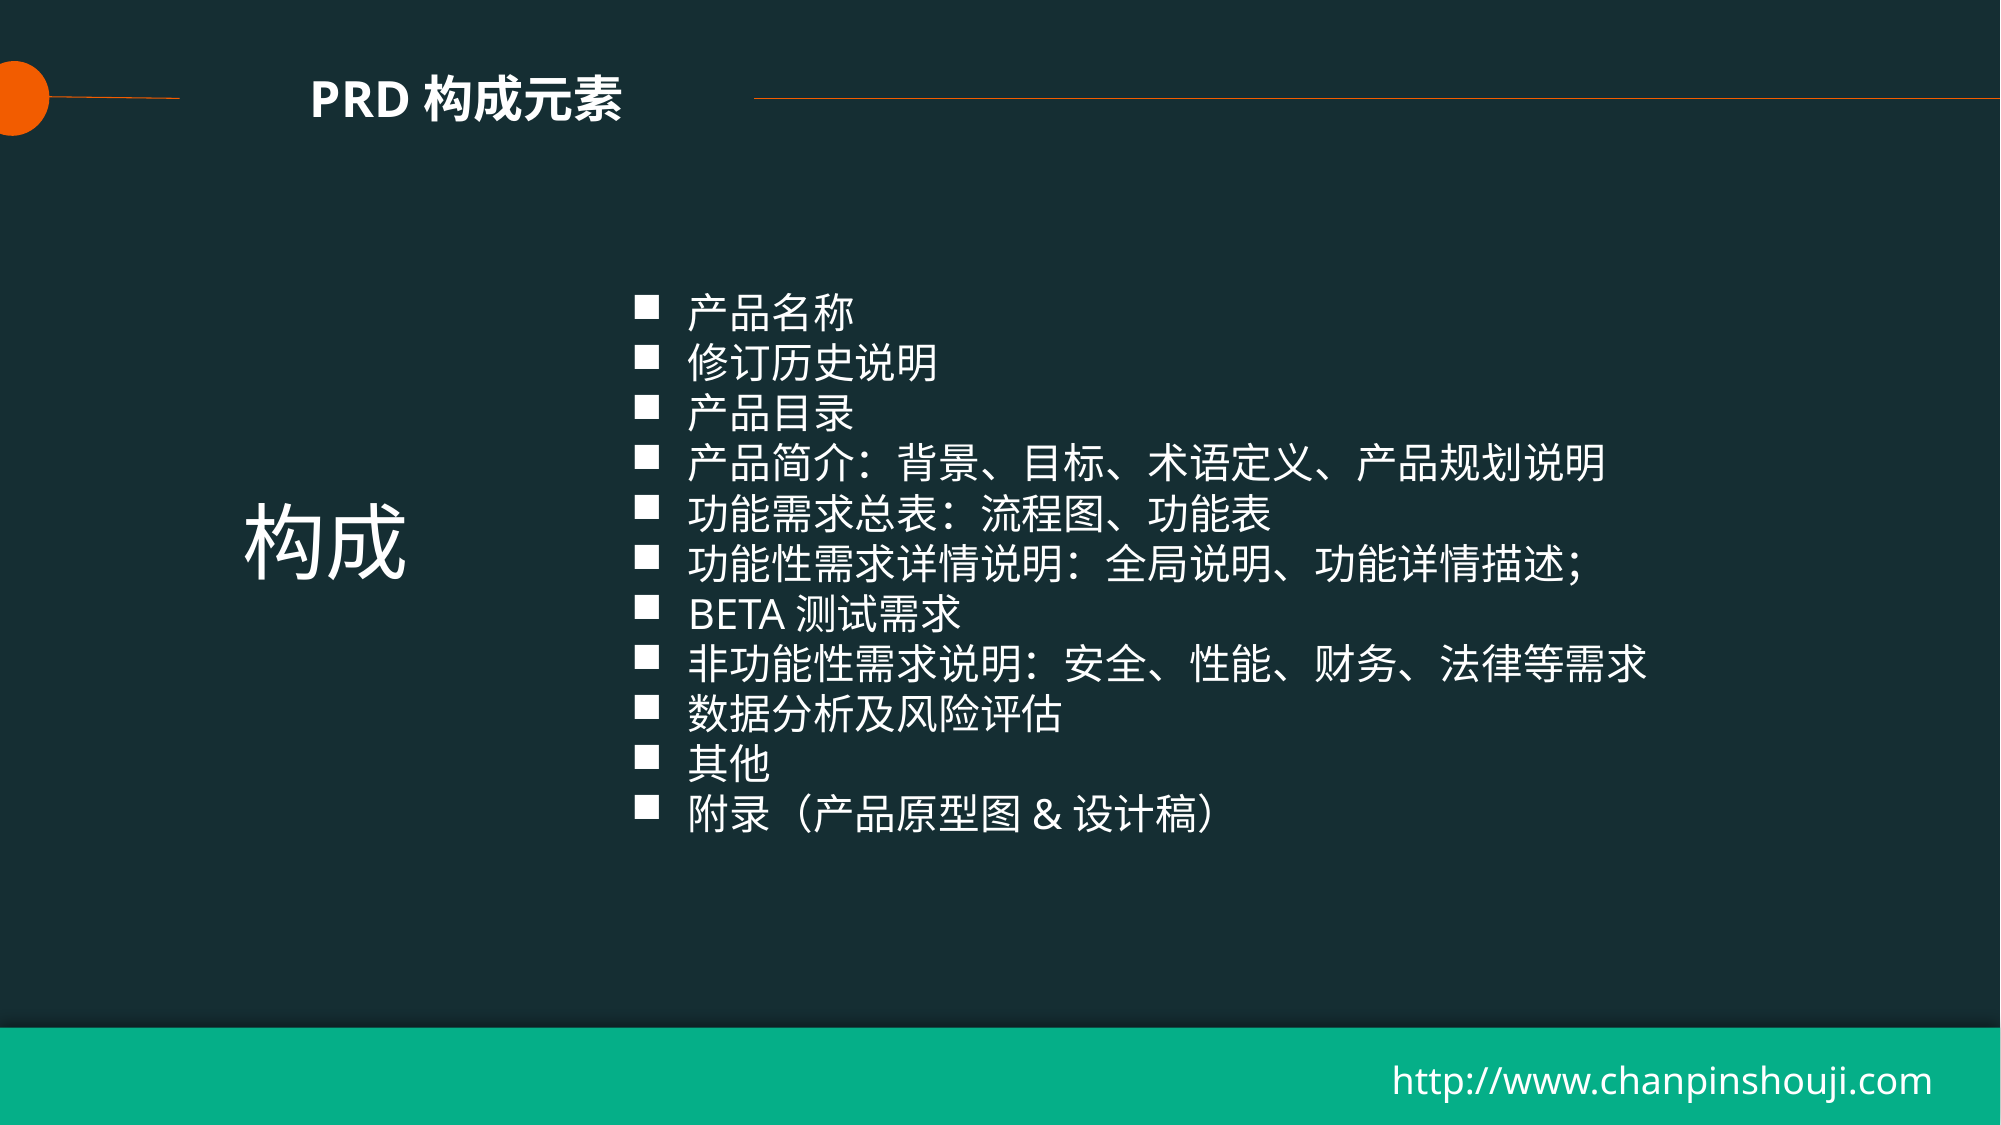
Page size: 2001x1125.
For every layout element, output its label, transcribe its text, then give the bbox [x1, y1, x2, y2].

text_box 产品名称 修订历史说明 产品目录 产品简介：背景、目标、术语定义、产品规划说明 功能需求总表：流程图、功能表 功能性需求详情说明：全局说明、功能详情描述； BETA测试需求 非功能性需求说明：安全、性能、财务、法律等需求 数据分析及风险评估 其他 附录（产品原型图&设计稿） [616, 279, 1709, 845]
text_box 构成 [227, 482, 526, 598]
text_box PRD构成元素 [183, 60, 750, 136]
text_box http://www.chanpinshouji.com [1376, 1049, 2000, 1110]
